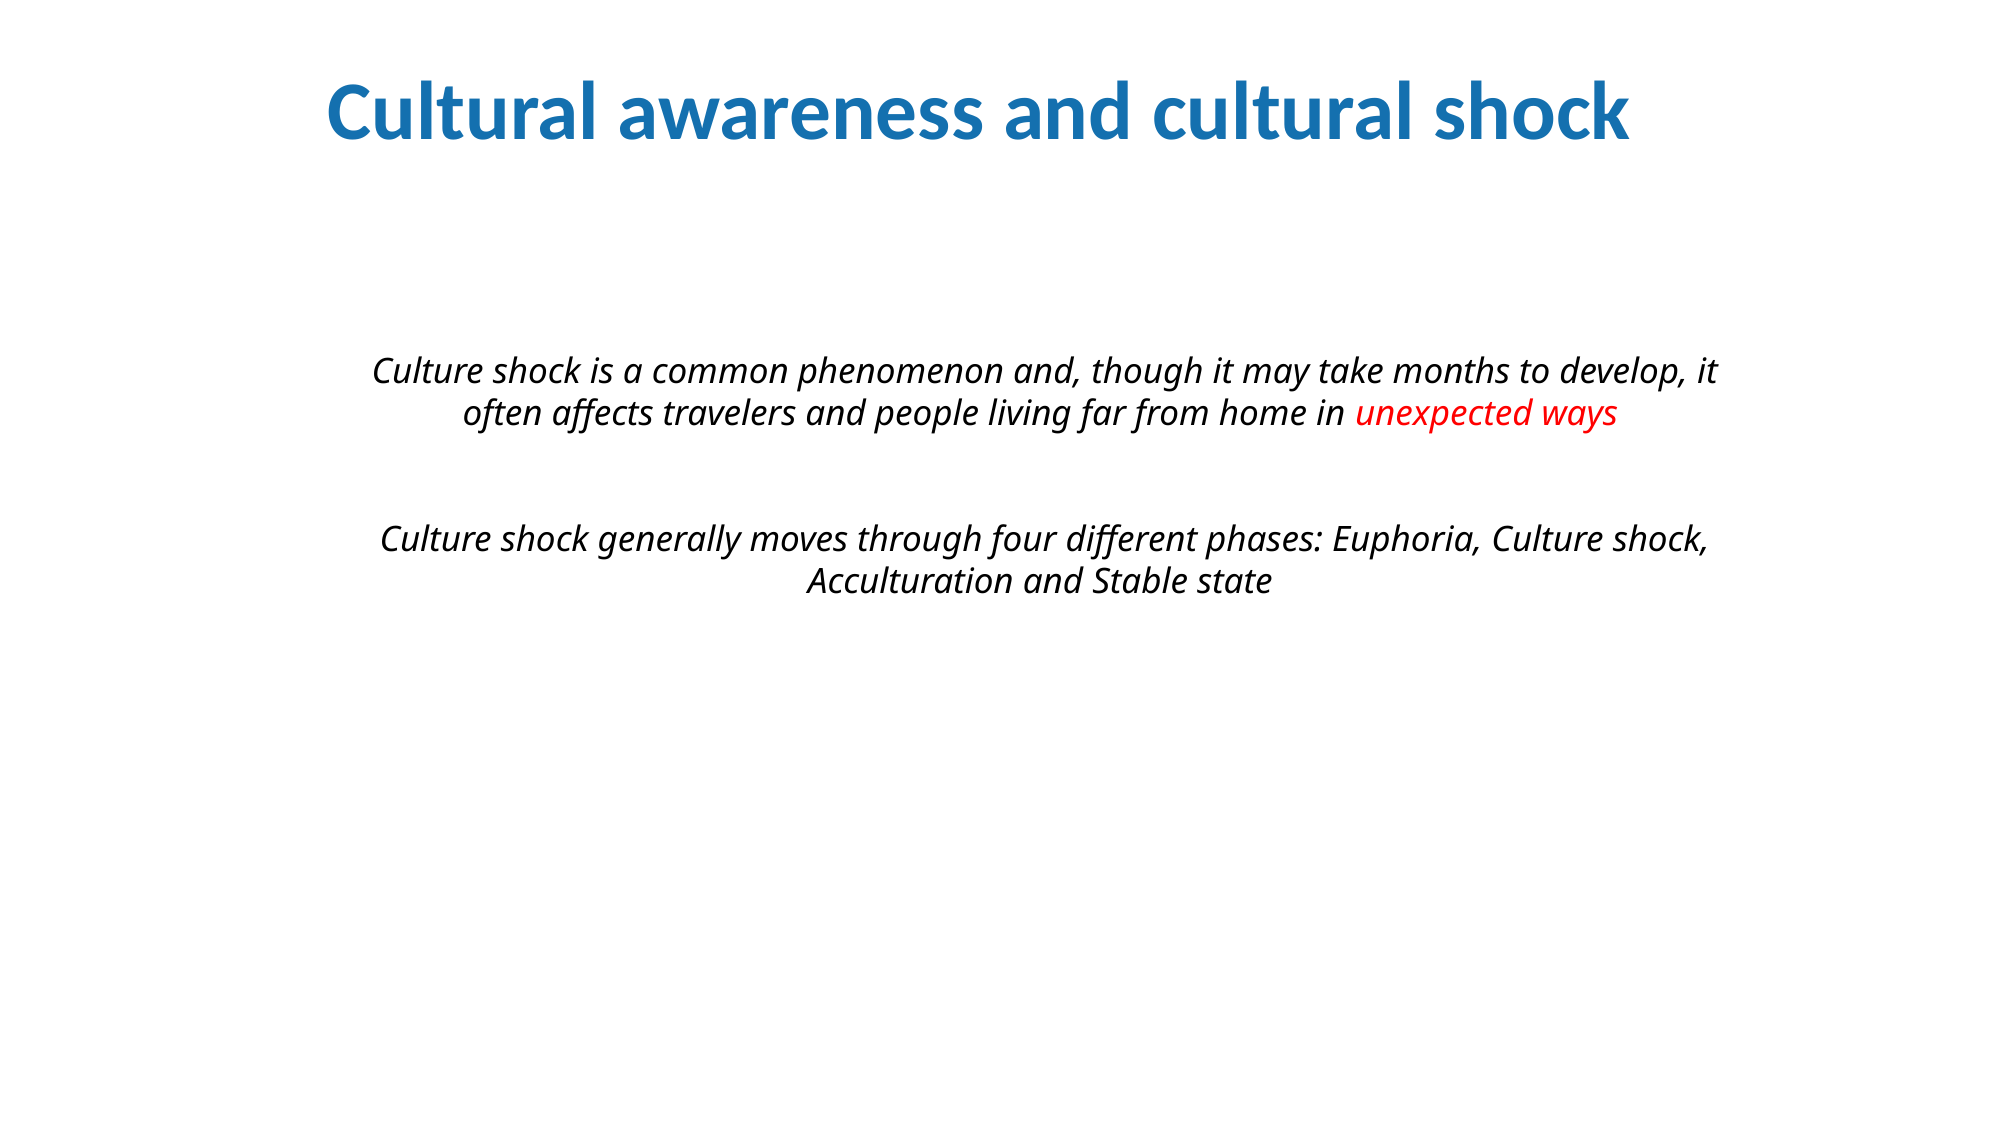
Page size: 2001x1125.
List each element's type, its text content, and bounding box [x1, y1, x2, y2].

text_box Cultural awareness and cultural shock [131, 12, 1828, 200]
text_box Culture shock is a common phenomenon and, though it may take months to develop, it often affects travelers and people living far from home in unexpected ways Culture shock generally moves through four different phases: Euphoria, Culture shock, Acculturation and Stable state [342, 340, 1748, 608]
